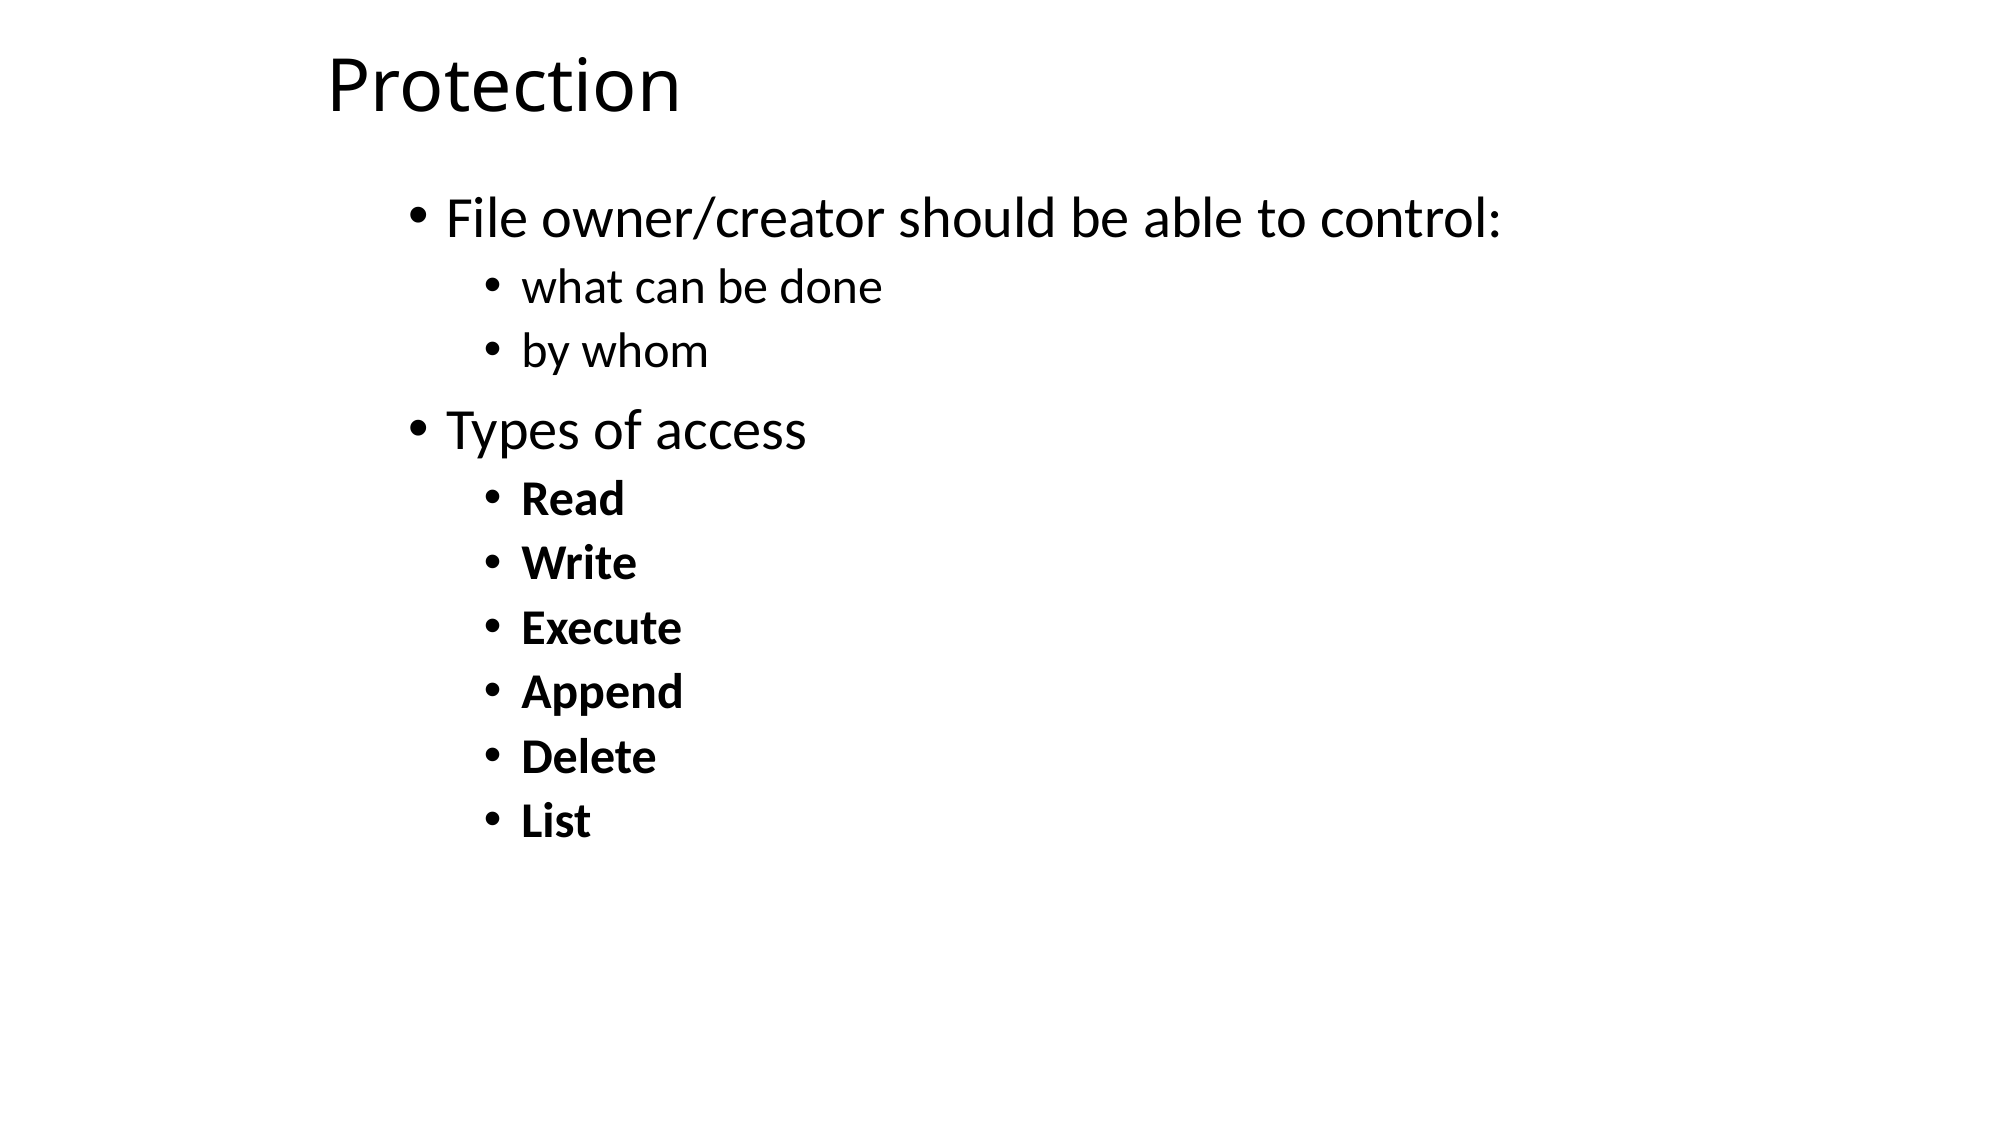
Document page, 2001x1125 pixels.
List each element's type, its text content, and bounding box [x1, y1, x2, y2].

title Protection [311, 40, 1662, 136]
list File owner/creator should be able to control: what can be done by whom Types of access Read Write Execute Append Delete List [393, 179, 1617, 923]
